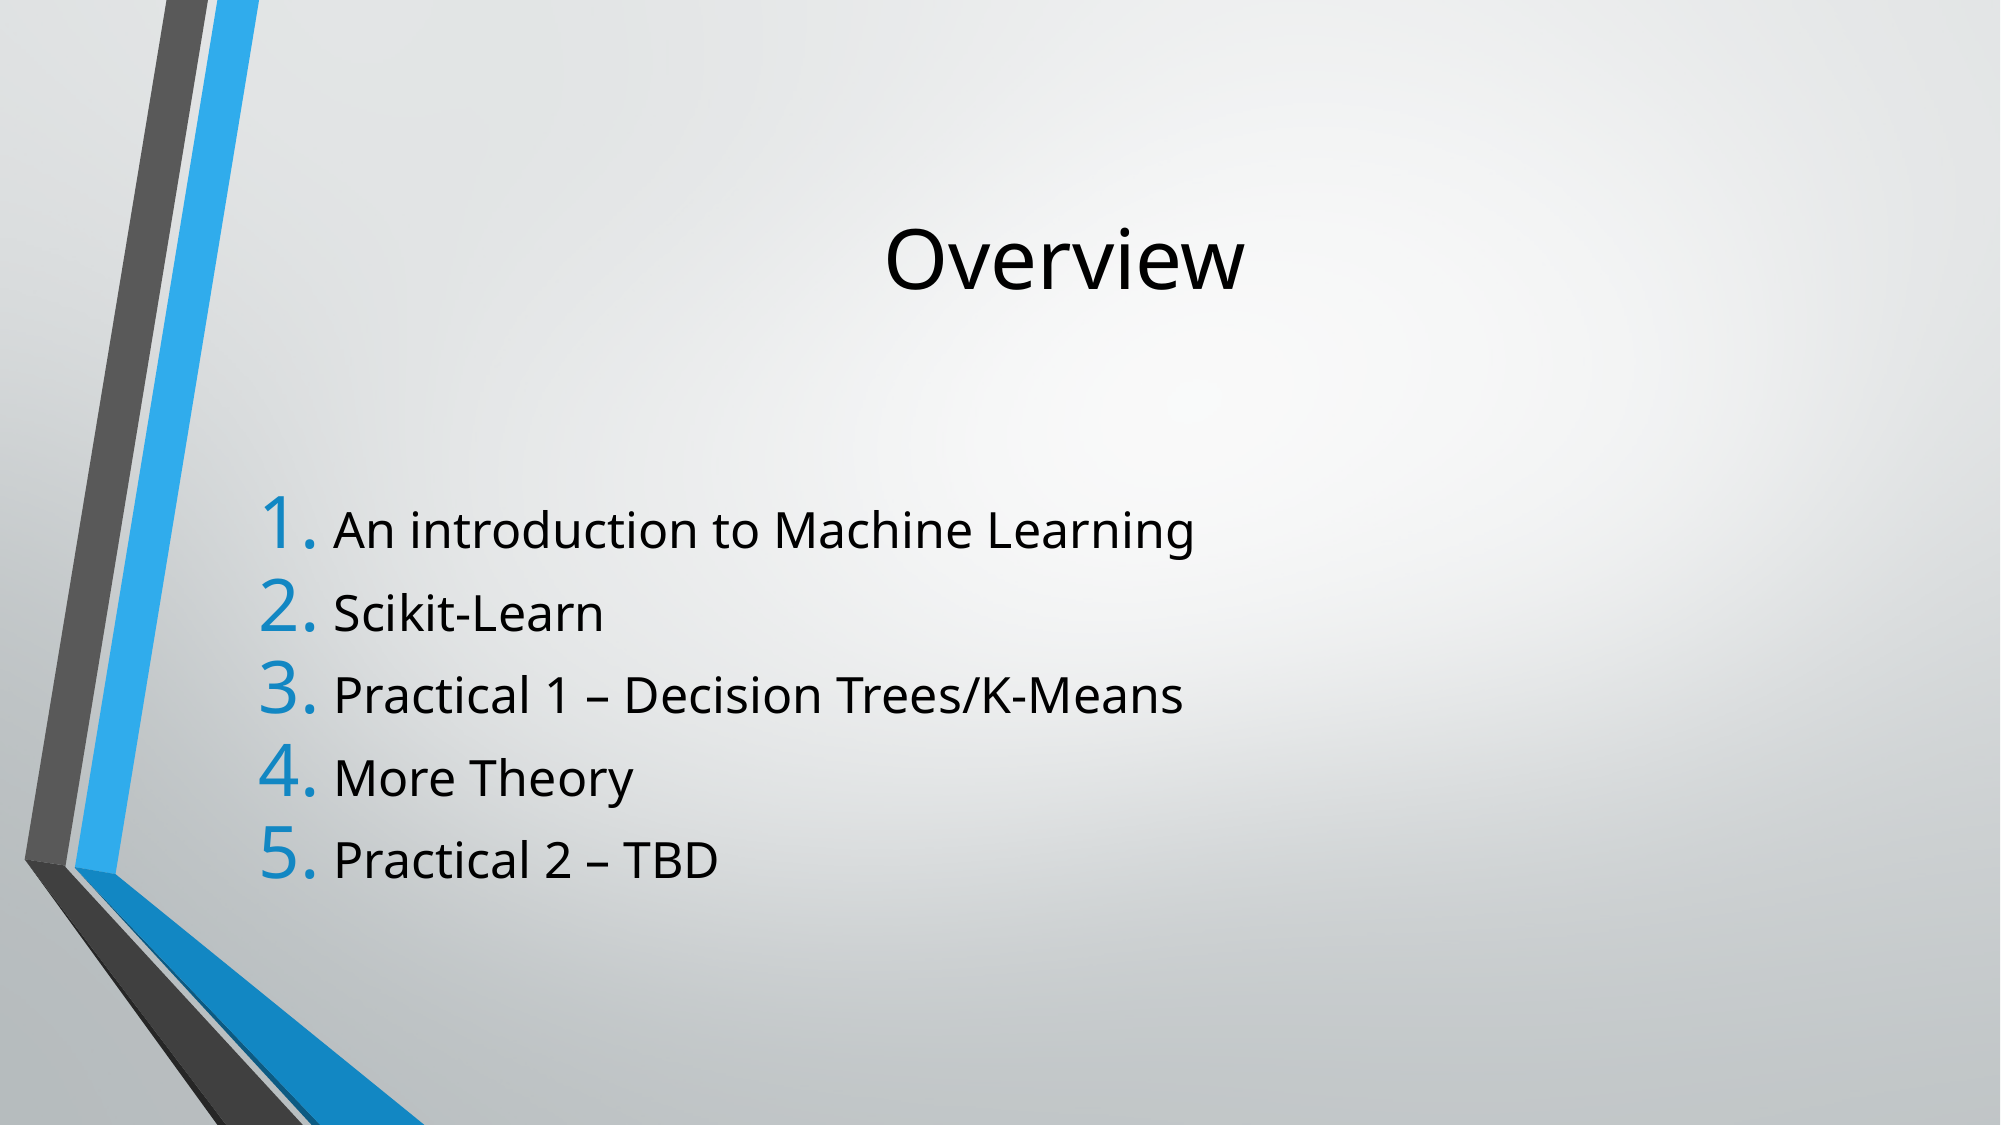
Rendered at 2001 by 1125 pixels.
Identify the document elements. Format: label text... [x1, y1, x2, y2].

title Overview [243, 112, 1887, 400]
list An introduction to Machine Learning Scikit-Learn Practical 1 – Decision Trees/K-Means More Theory Practical 2 – TBD [243, 437, 1887, 950]
